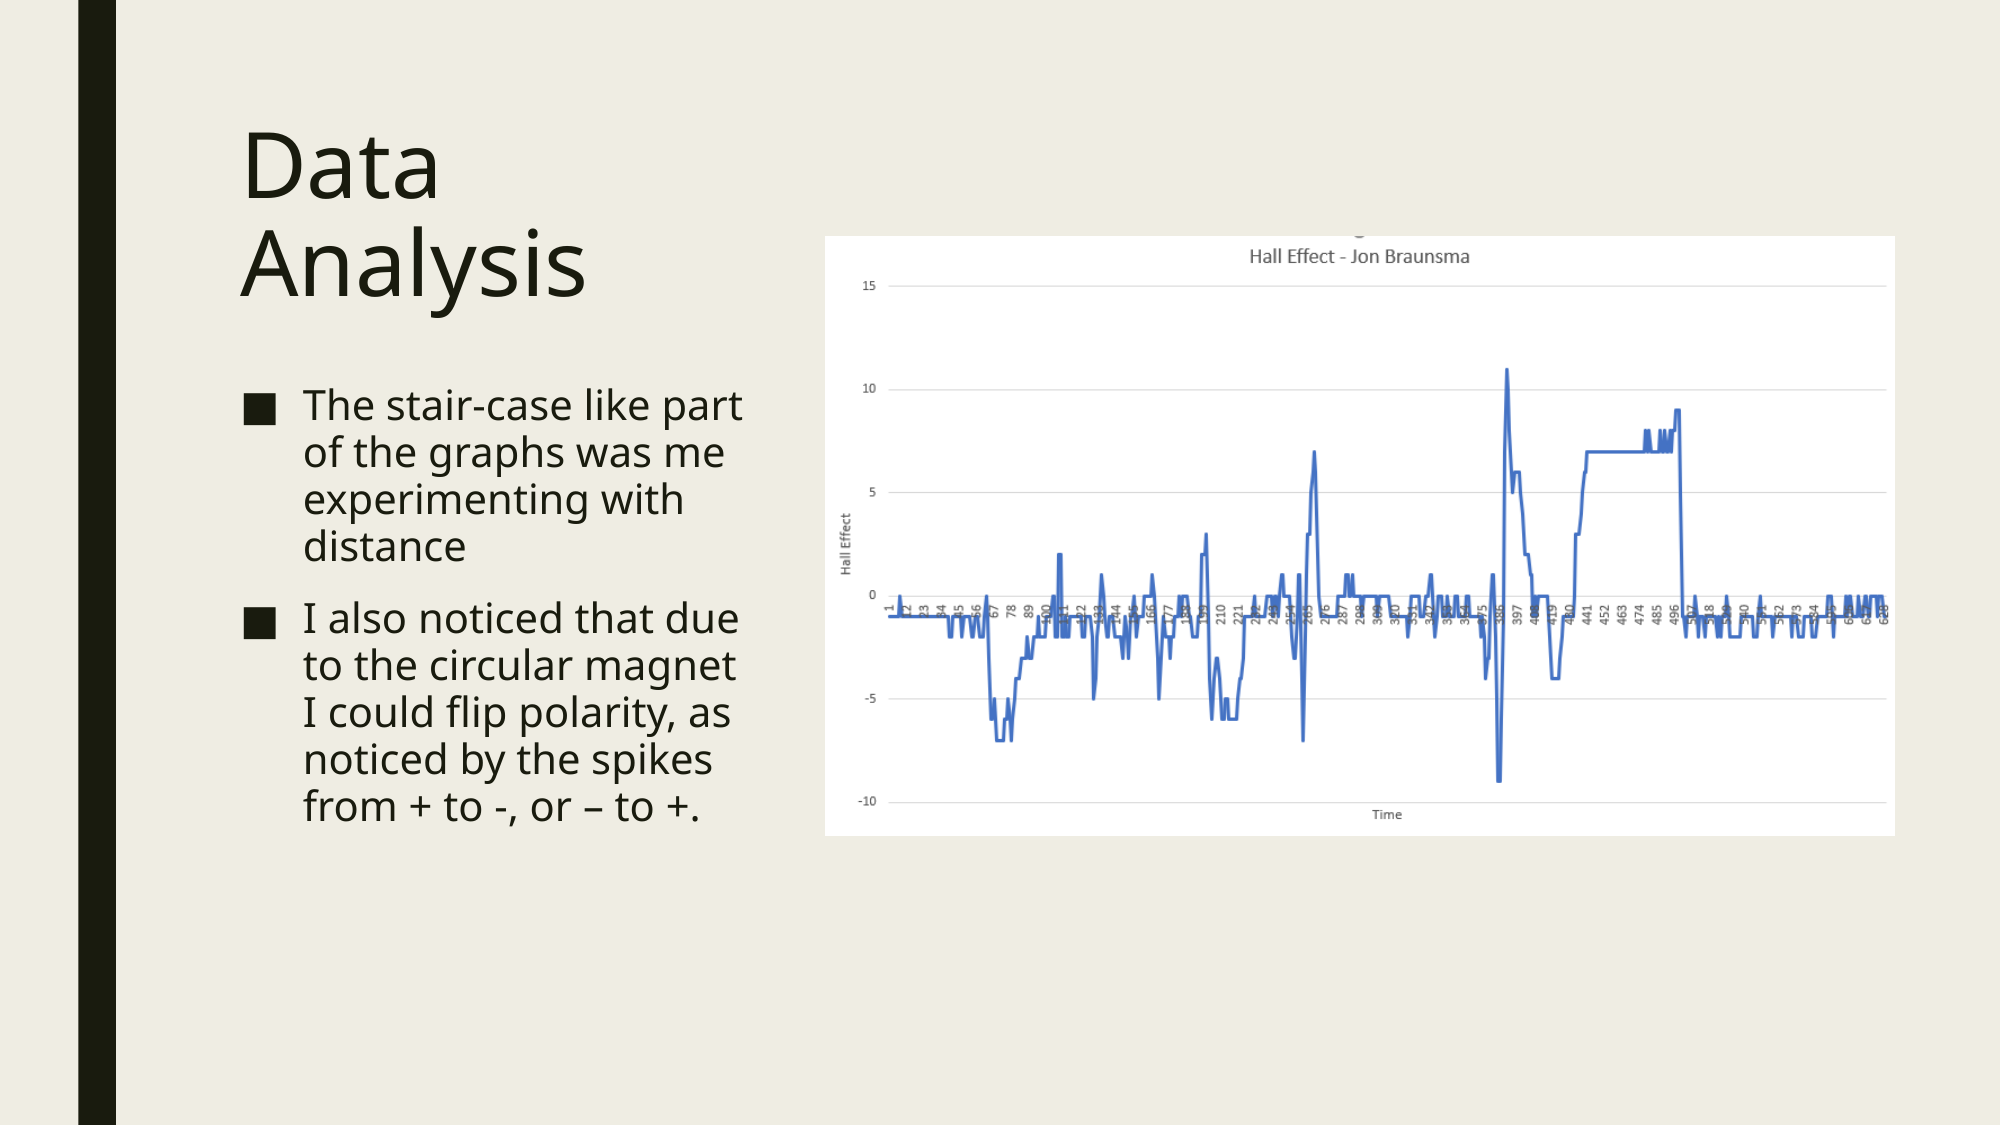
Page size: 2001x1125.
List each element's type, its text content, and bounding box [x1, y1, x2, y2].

list The stair-case like part of the graphs was me experimenting with distance I also noticed that due to the circular magnet I could flip polarity, as noticed by the spikes from + to -, or – to +. [225, 375, 764, 963]
title Data Analysis [225, 112, 764, 357]
picture [825, 236, 1895, 836]
